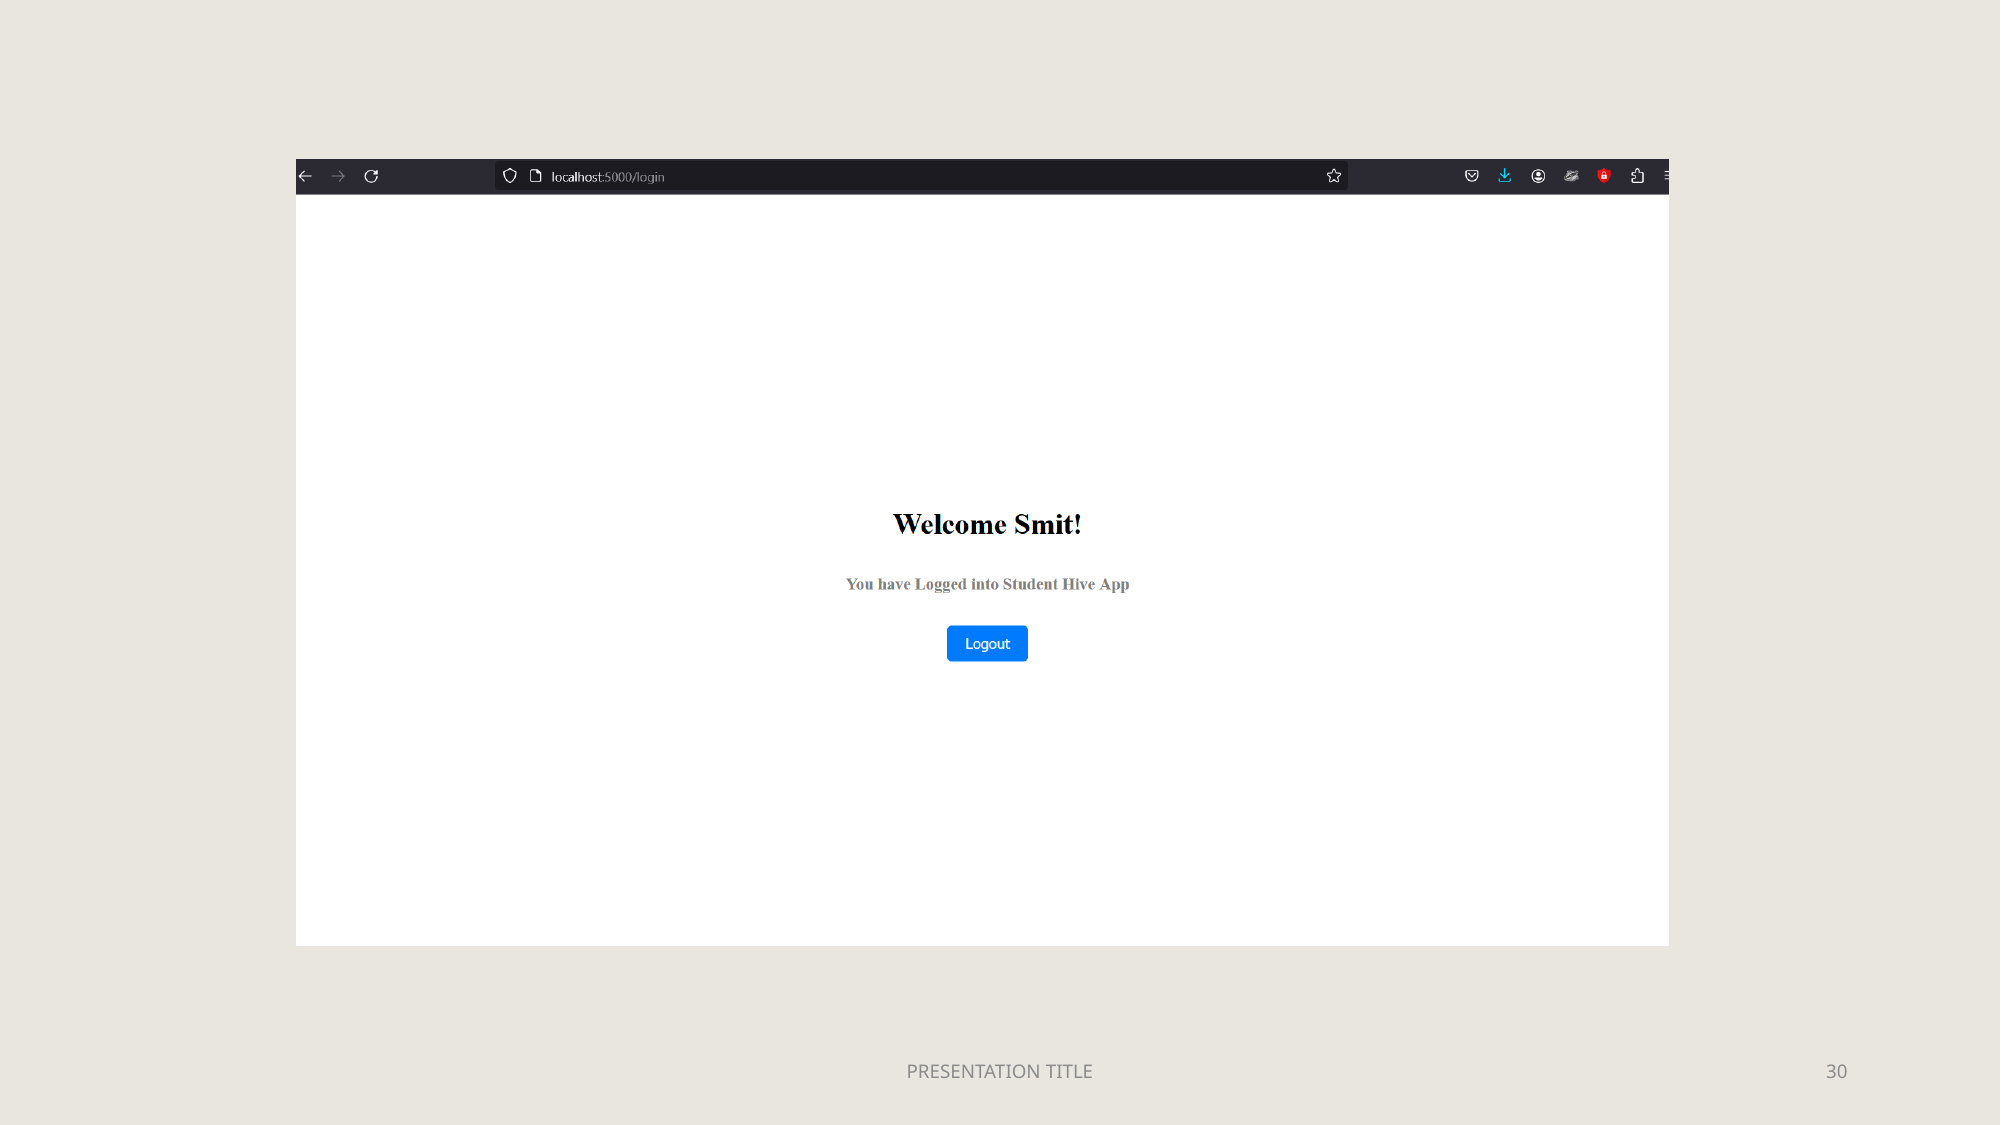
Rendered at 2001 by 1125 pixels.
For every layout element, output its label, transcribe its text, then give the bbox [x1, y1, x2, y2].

footer PRESENTATION TITLE [662, 1042, 1338, 1103]
picture [296, 159, 1669, 946]
slide_number 30 [1412, 1042, 1863, 1103]
